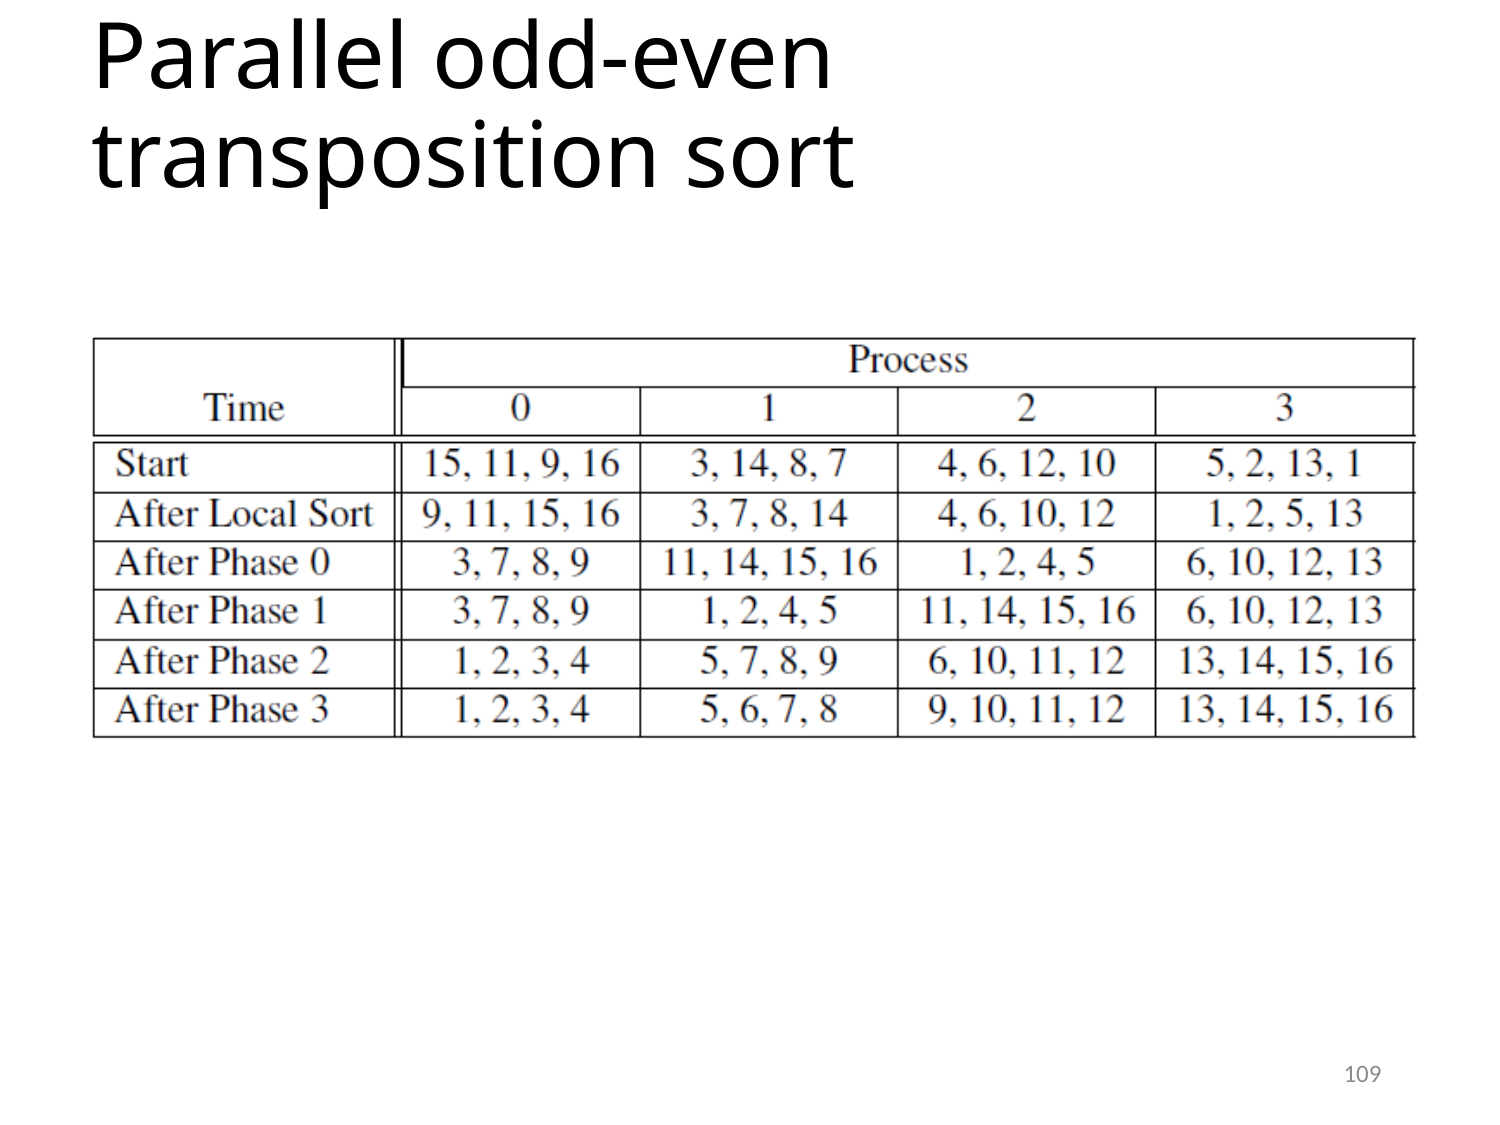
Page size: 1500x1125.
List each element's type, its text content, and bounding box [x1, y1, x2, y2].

slide_number 109 [1059, 1042, 1397, 1103]
title Parallel odd-even transposition sort [76, 0, 1436, 218]
picture [76, 326, 1430, 752]
